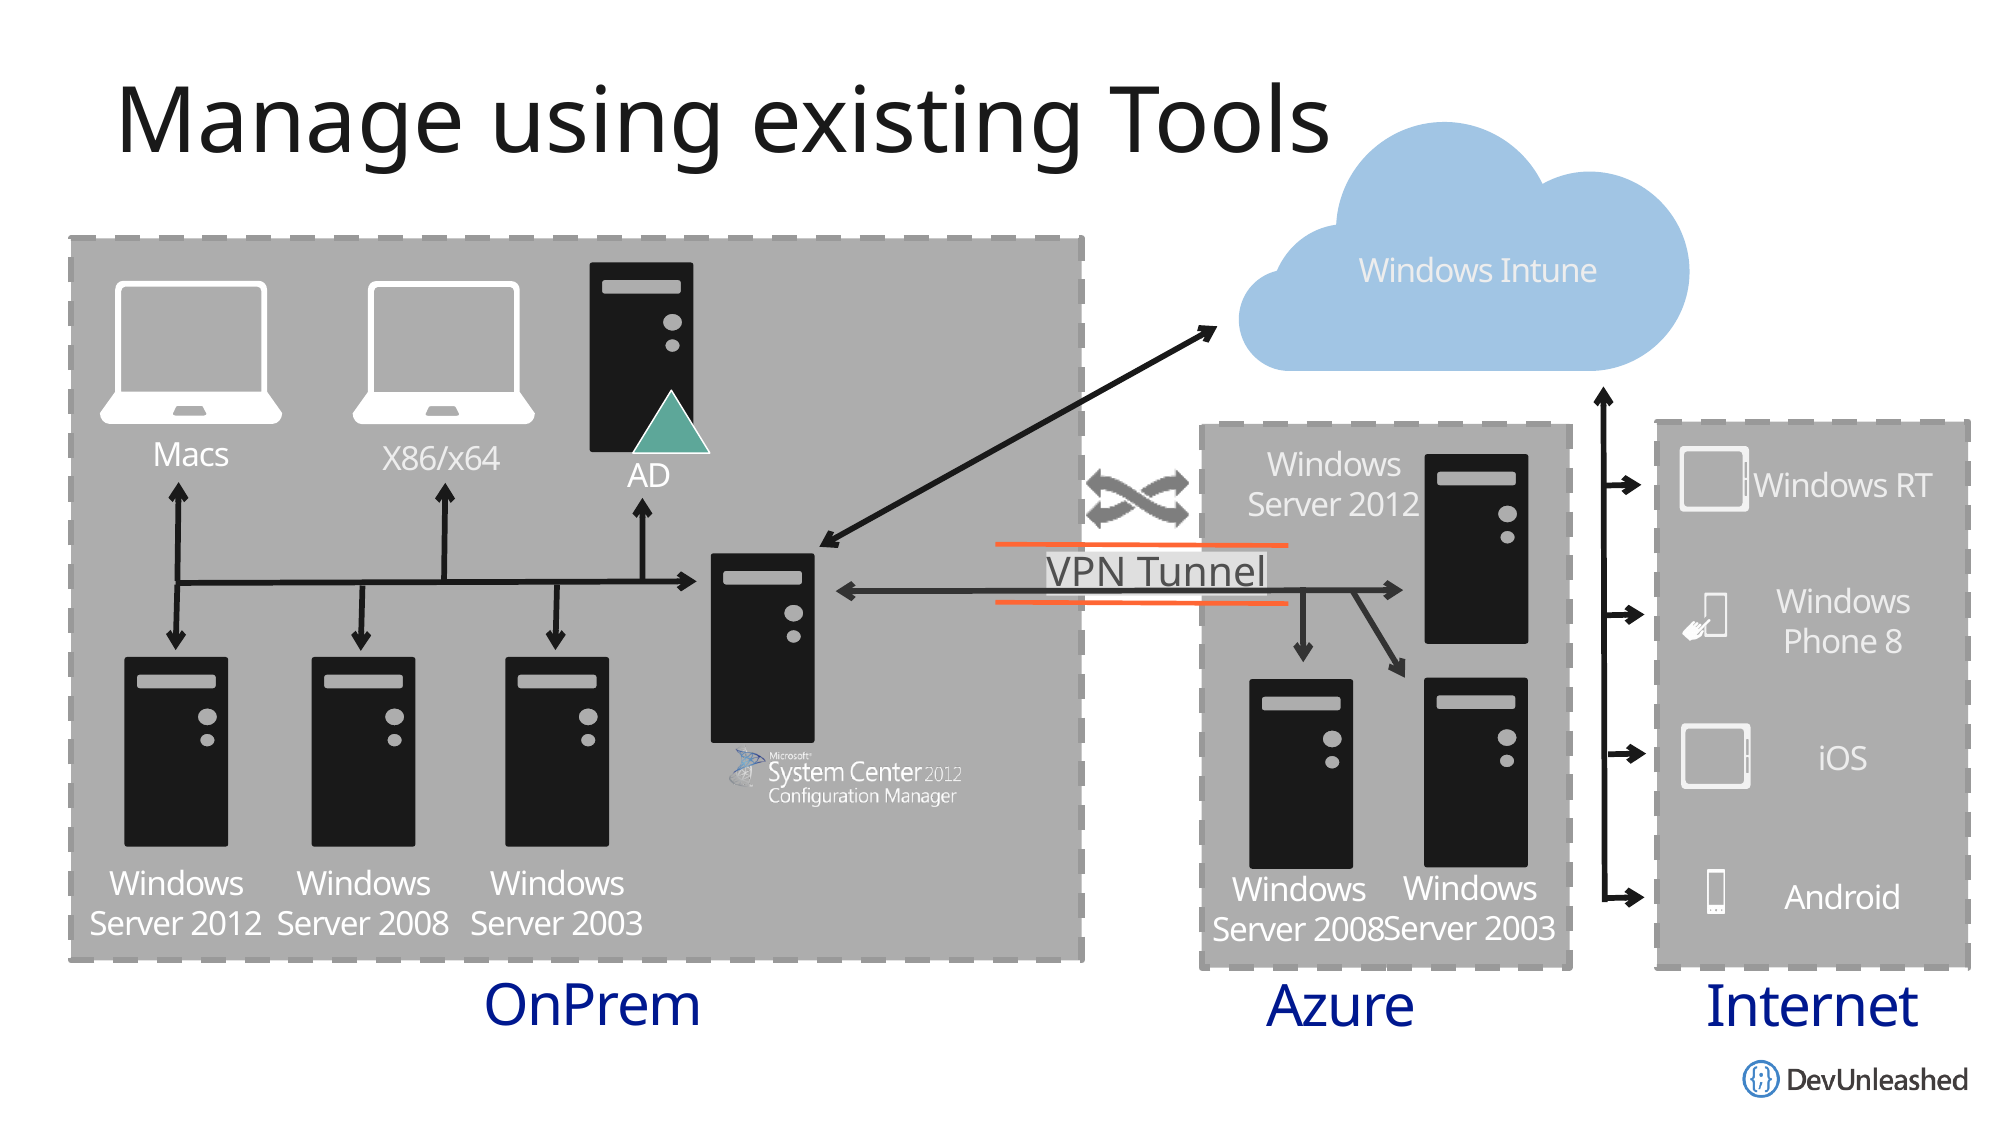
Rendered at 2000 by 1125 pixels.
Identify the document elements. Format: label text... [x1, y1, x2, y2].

text_box Azure [1194, 976, 1489, 1040]
text_box Macs [85, 432, 297, 473]
text_box [1678, 721, 1753, 791]
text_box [819, 326, 1218, 547]
text_box OnPrem [73, 975, 1114, 1039]
text_box [1238, 274, 1683, 371]
text_box iOS [1724, 737, 1962, 778]
text_box Windows Server 2003 [451, 862, 663, 943]
text_box [708, 551, 817, 746]
text_box Internet [1657, 976, 1969, 1040]
text_box [1307, 121, 1683, 235]
text_box [1200, 600, 1346, 868]
text_box Windows Server 2008 [1193, 868, 1405, 949]
text_box Windows RT [1724, 464, 1962, 505]
text_box [1247, 676, 1356, 868]
text_box [503, 654, 612, 849]
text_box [995, 600, 1289, 604]
text_box Android [1728, 876, 1962, 917]
text_box [1200, 947, 1572, 970]
text_box [1422, 451, 1531, 646]
picture [728, 744, 961, 807]
text_box [122, 654, 231, 849]
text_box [1351, 589, 1405, 678]
text_box [69, 236, 1084, 962]
picture [1682, 626, 1689, 639]
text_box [995, 543, 1289, 588]
text_box [309, 654, 418, 849]
text_box [1222, 422, 1572, 868]
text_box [1689, 592, 1728, 643]
text_box X86/x64 [326, 437, 564, 478]
text_box [99, 280, 283, 424]
text_box [352, 281, 535, 425]
title Manage using existing Tools [0, 21, 1800, 209]
text_box Windows Intune [1267, 235, 1690, 308]
text_box Windows Server 2012 [1228, 443, 1440, 523]
text_box Windows Server 2008 [257, 862, 451, 943]
text_box Windows Phone 8 [1731, 580, 1955, 661]
text_box [1422, 675, 1530, 867]
text_box Windows Server 2003 [1364, 867, 1576, 947]
text_box [1655, 420, 1970, 970]
text_box [1677, 444, 1752, 514]
picture [1733, 1053, 1979, 1103]
text_box [587, 260, 696, 388]
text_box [582, 389, 716, 496]
text_box Windows Server 2012 [70, 862, 257, 943]
picture [1707, 869, 1725, 914]
